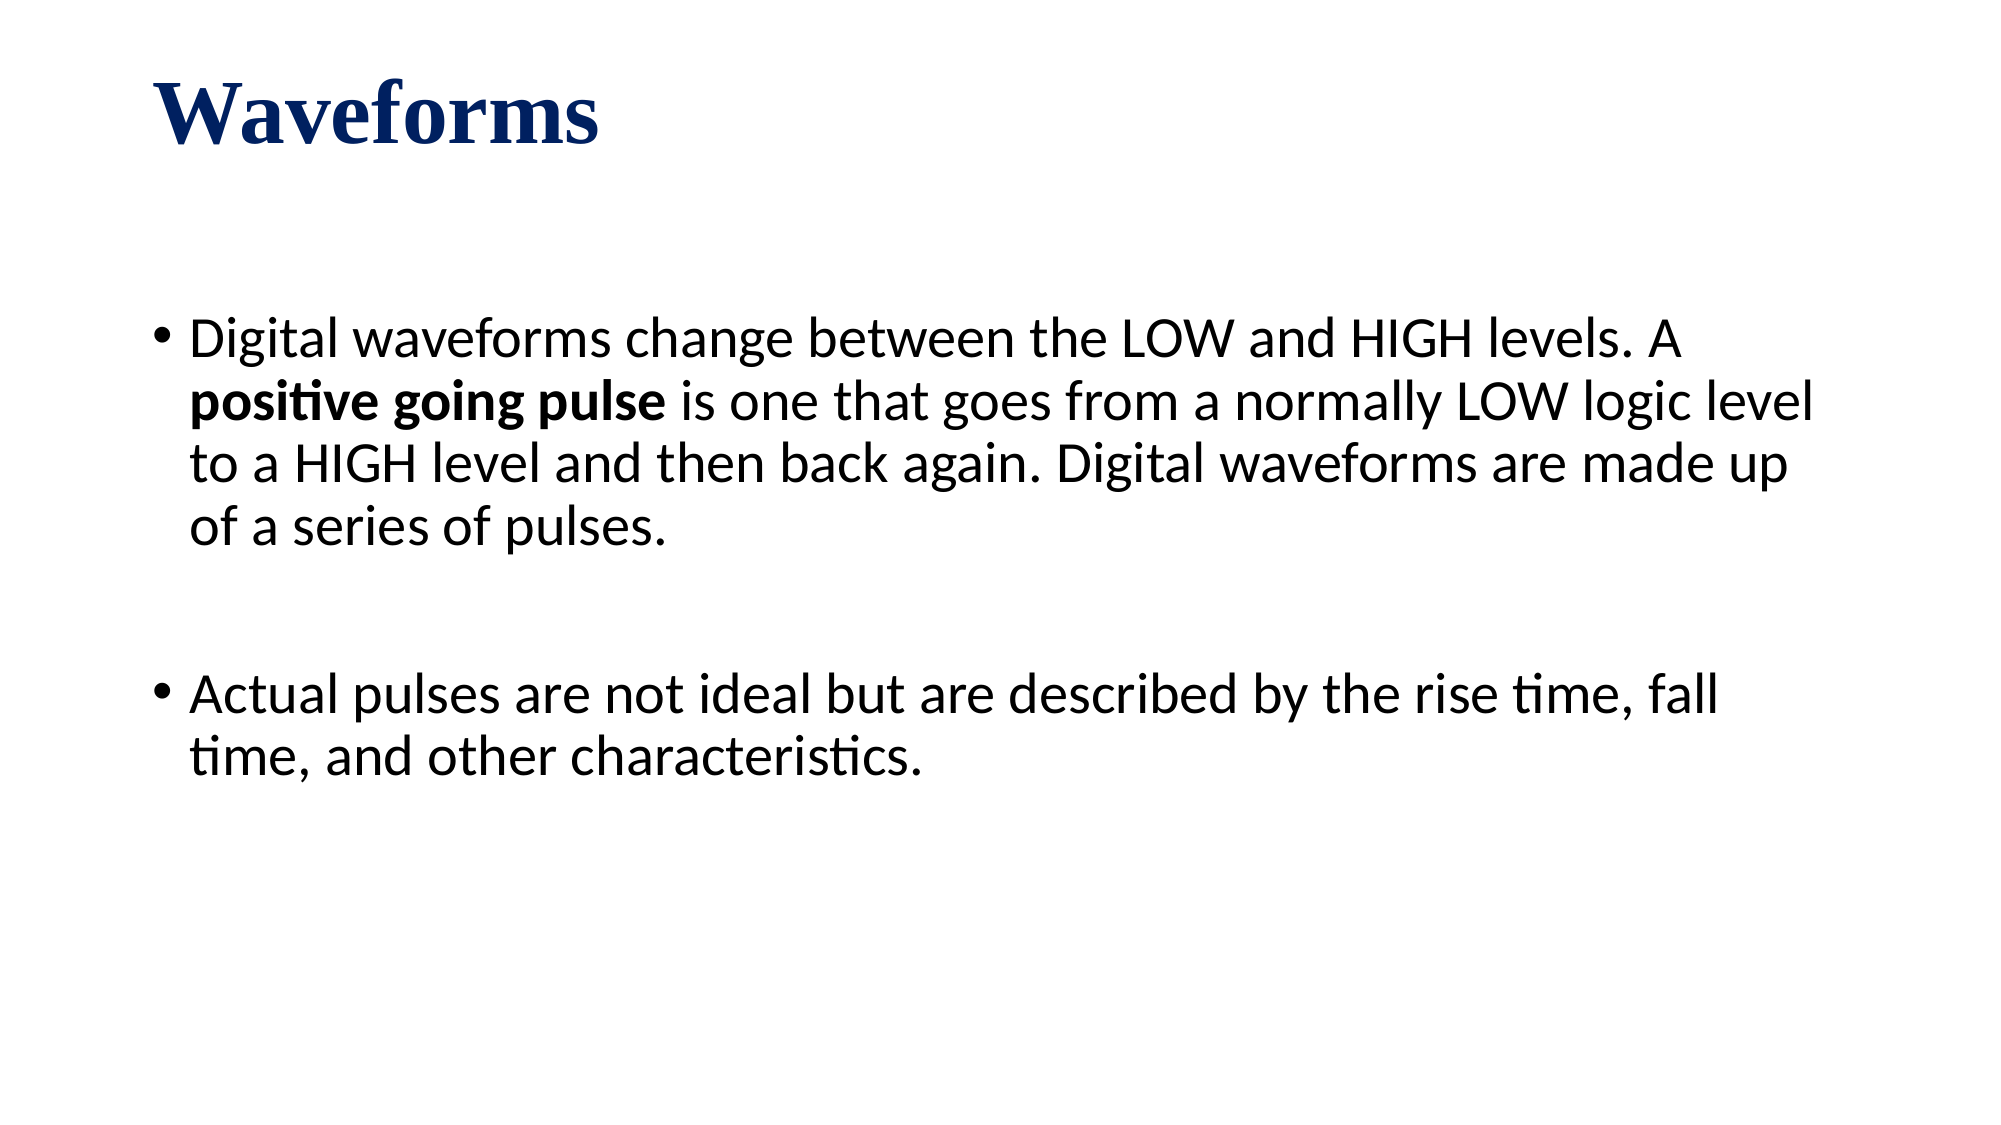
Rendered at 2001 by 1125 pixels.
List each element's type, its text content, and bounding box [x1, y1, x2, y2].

title Waveforms [137, 59, 1863, 278]
list Digital waveforms change between the LOW and HIGH levels. A positive going pulse is one that goes from a normally LOW logic level to a HIGH level and then back again. Digital waveforms are made up of a series of pulses. Actual pulses are not ideal but are described by the rise time, fall time, and other characteristics. [137, 299, 1863, 1014]
